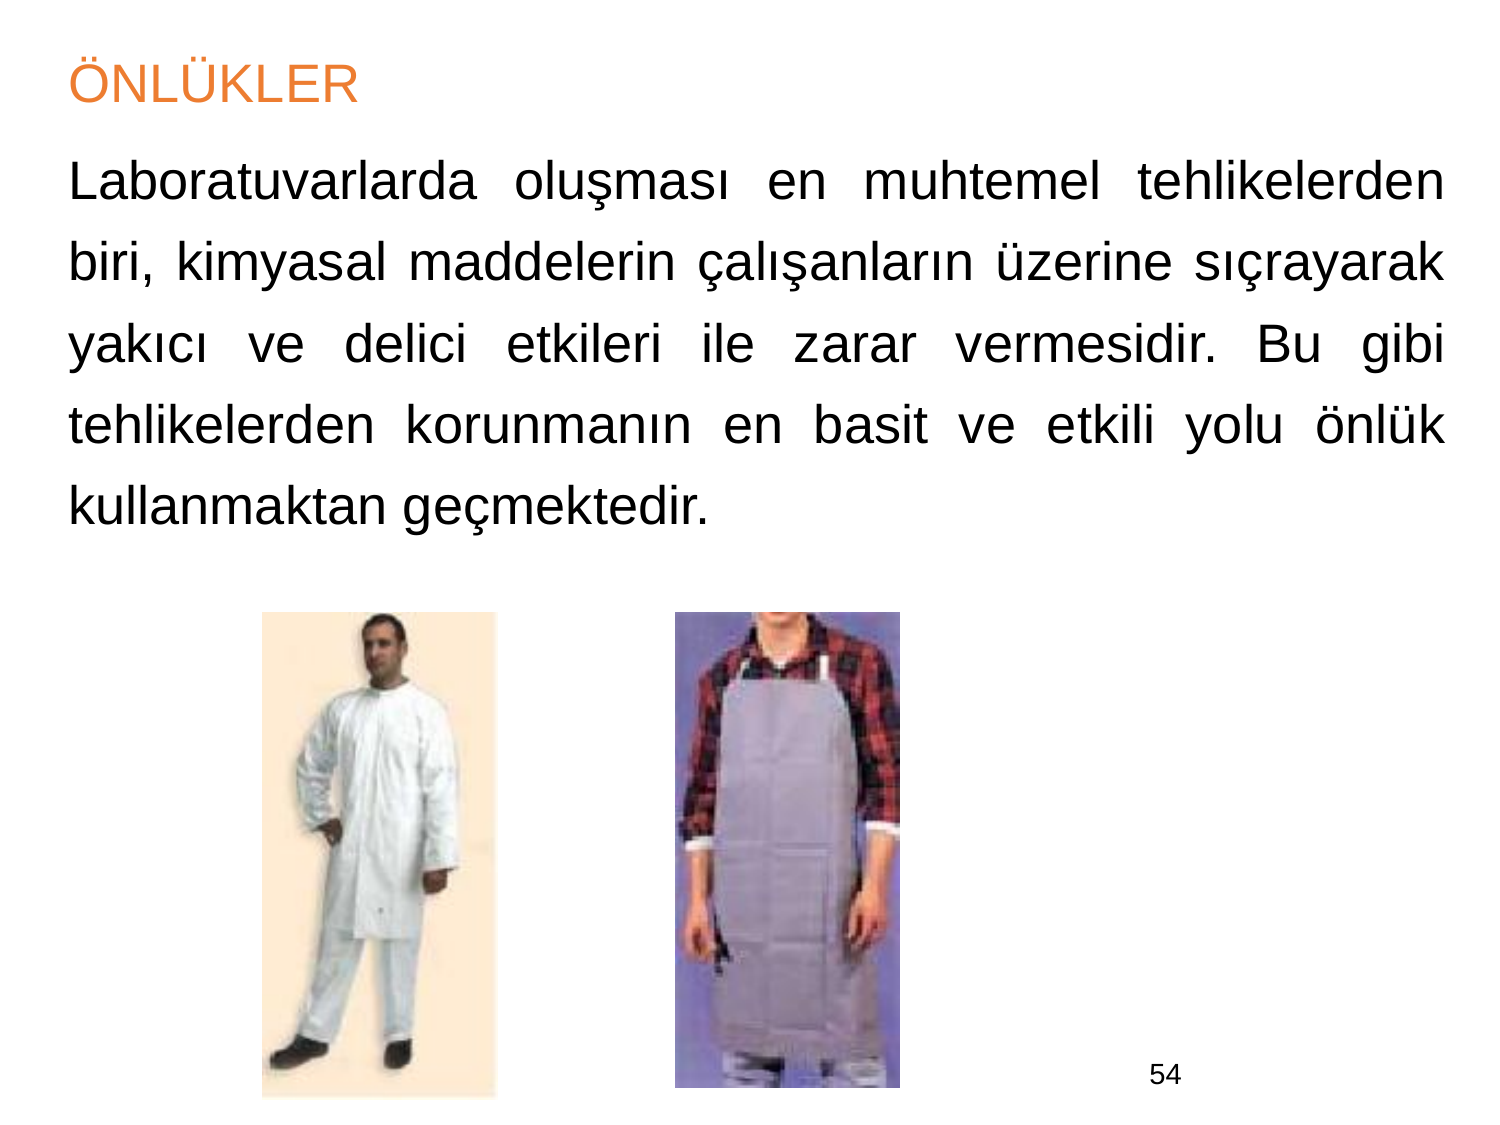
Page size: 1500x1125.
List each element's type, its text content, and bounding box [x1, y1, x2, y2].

picture [262, 612, 498, 1100]
list ÖNLÜKLER Laboratuvarlarda oluşması en muhtemel tehlikelerden biri, kimyasal maddelerin çalışanların üzerine sıçrayarak yakıcı ve delici etkileri ile zarar vermesidir. Bu gibi tehlikelerden korunmanın en basit ve etkili yolu önlük kullanmaktan geçmektedir. [24, 24, 1463, 563]
picture [674, 612, 900, 1088]
slide_number 54 [1059, 1042, 1397, 1103]
